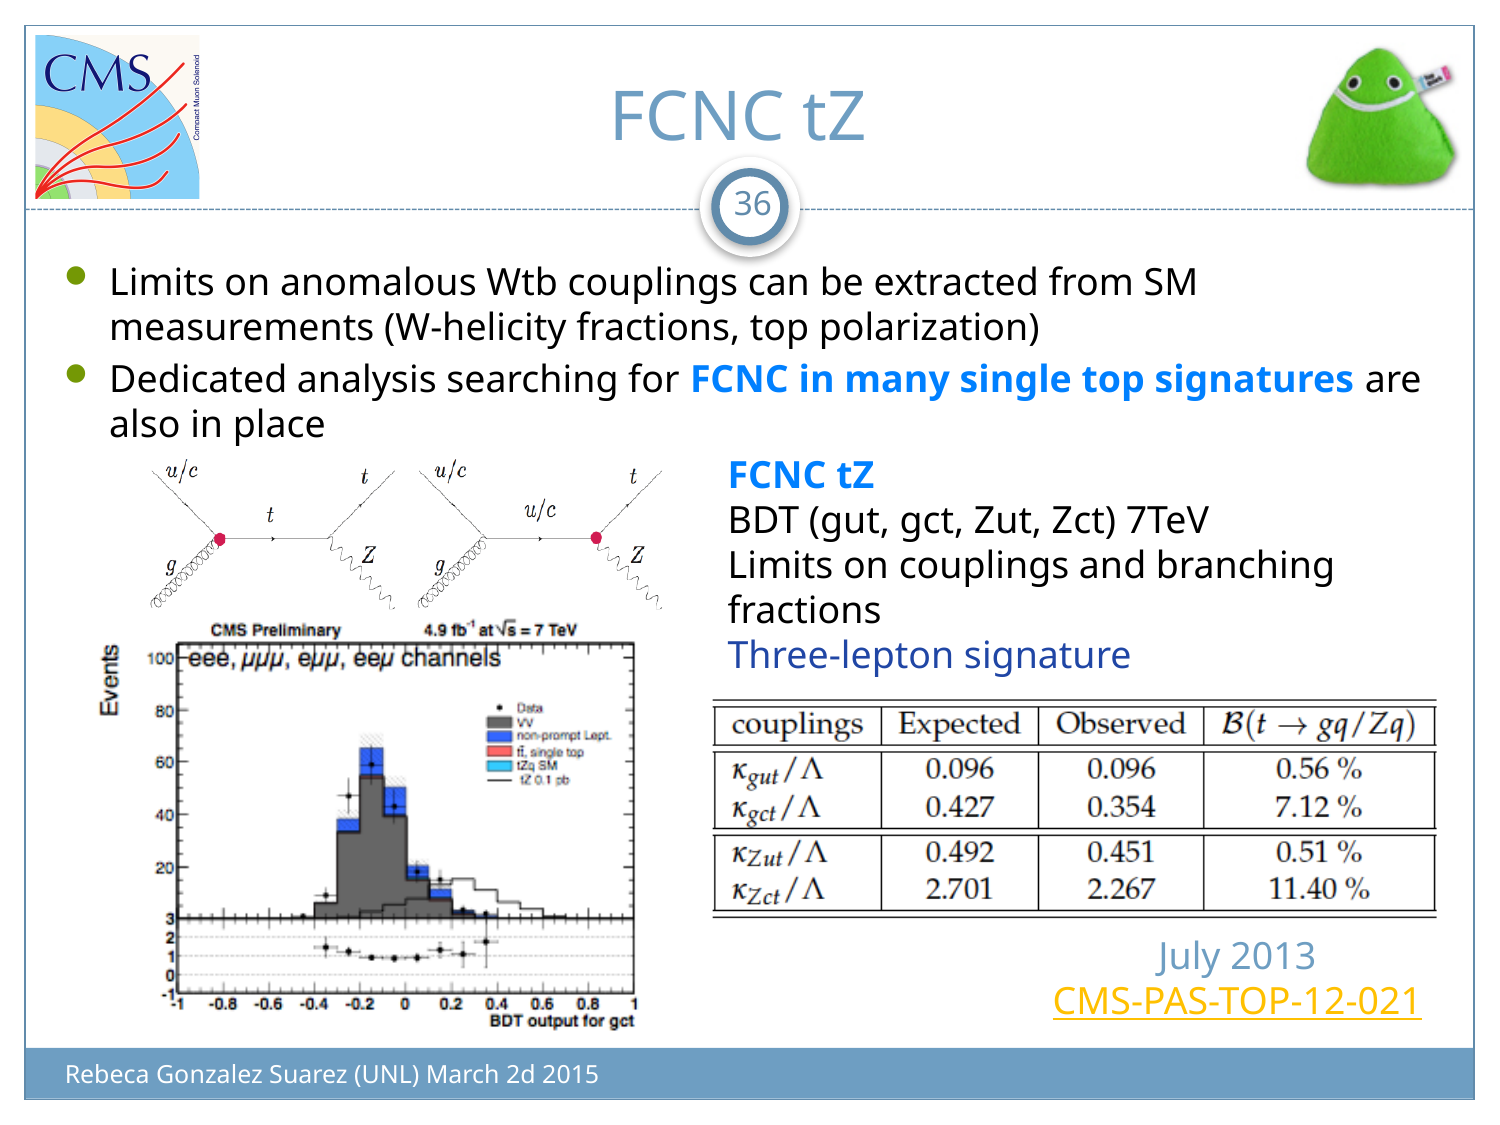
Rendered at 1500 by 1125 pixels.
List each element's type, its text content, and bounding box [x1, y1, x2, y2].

text_box FCNC tZ BDT (gut, gct, Zut, Zct) 7TeV Limits on couplings and branching fractions Three-lepton signature [712, 443, 1368, 683]
footer Rebeca Gonzalez Suarez (UNL) March 2d 2015 [50, 1051, 638, 1112]
picture [1295, 42, 1467, 196]
picture [35, 35, 200, 199]
picture [93, 445, 680, 1045]
text_box July 2013 CMS-PAS-TOP-12-021 [1030, 936, 1445, 1036]
slide_number 36 [715, 168, 791, 241]
picture [701, 689, 1445, 926]
list Limits on anomalous Wtb couplings can be extracted from SM measurements (W-helicity fractions, top polarization) Dedicated analysis searching for FCNC in many single top signatures are also in place [49, 250, 1445, 1001]
title FCNC tZ [199, 37, 1296, 162]
